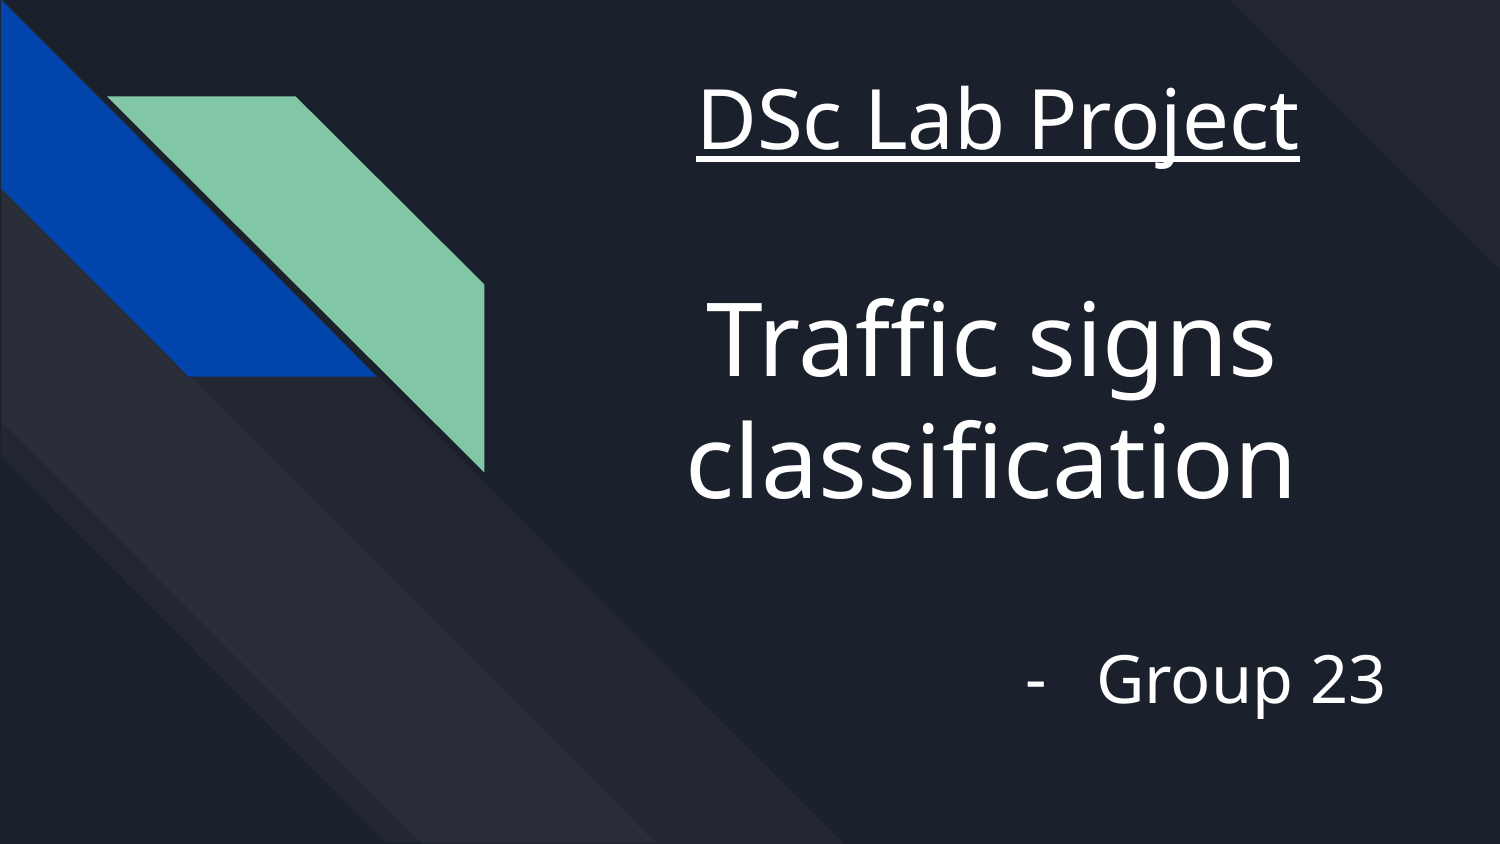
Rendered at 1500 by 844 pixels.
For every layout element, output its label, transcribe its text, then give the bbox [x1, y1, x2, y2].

title Traffic signs classification [580, 258, 1404, 492]
text_box DSc Lab Project [681, 51, 1380, 182]
text_box Group 23 [1006, 622, 1474, 732]
